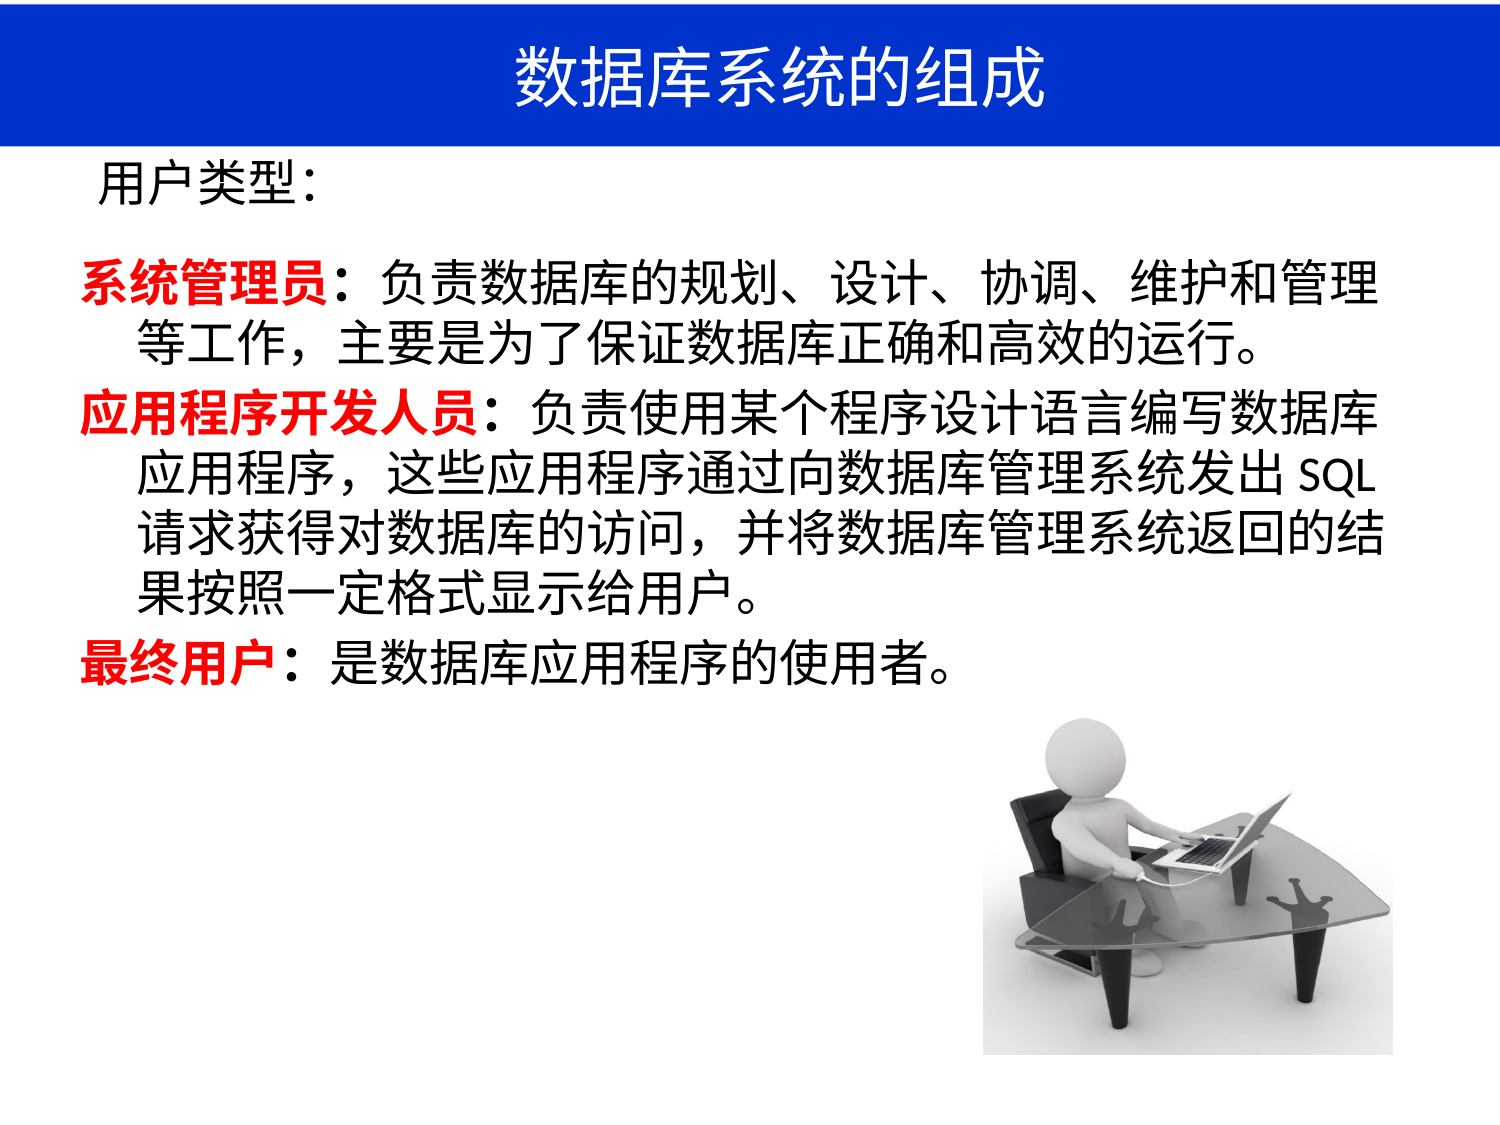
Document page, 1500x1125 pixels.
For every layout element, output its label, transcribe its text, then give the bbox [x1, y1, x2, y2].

list 系统管理员：负责数据库的规划、设计、协调、维护和管理等工作，主要是为了保证数据库正确和高效的运行。 应用程序开发人员：负责使用某个程序设计语言编写数据库应用程序，这些应用程序通过向数据库管理系统发出SQL请求获得对数据库的访问，并将数据库管理系统返回的结果按照一定格式显示给用户。 最终用户：是数据库应用程序的使用者。 [64, 243, 1425, 1013]
text_box 数据库系统的组成 [112, 14, 1388, 137]
title 用户类型： [82, 105, 1393, 243]
picture [983, 644, 1393, 1055]
